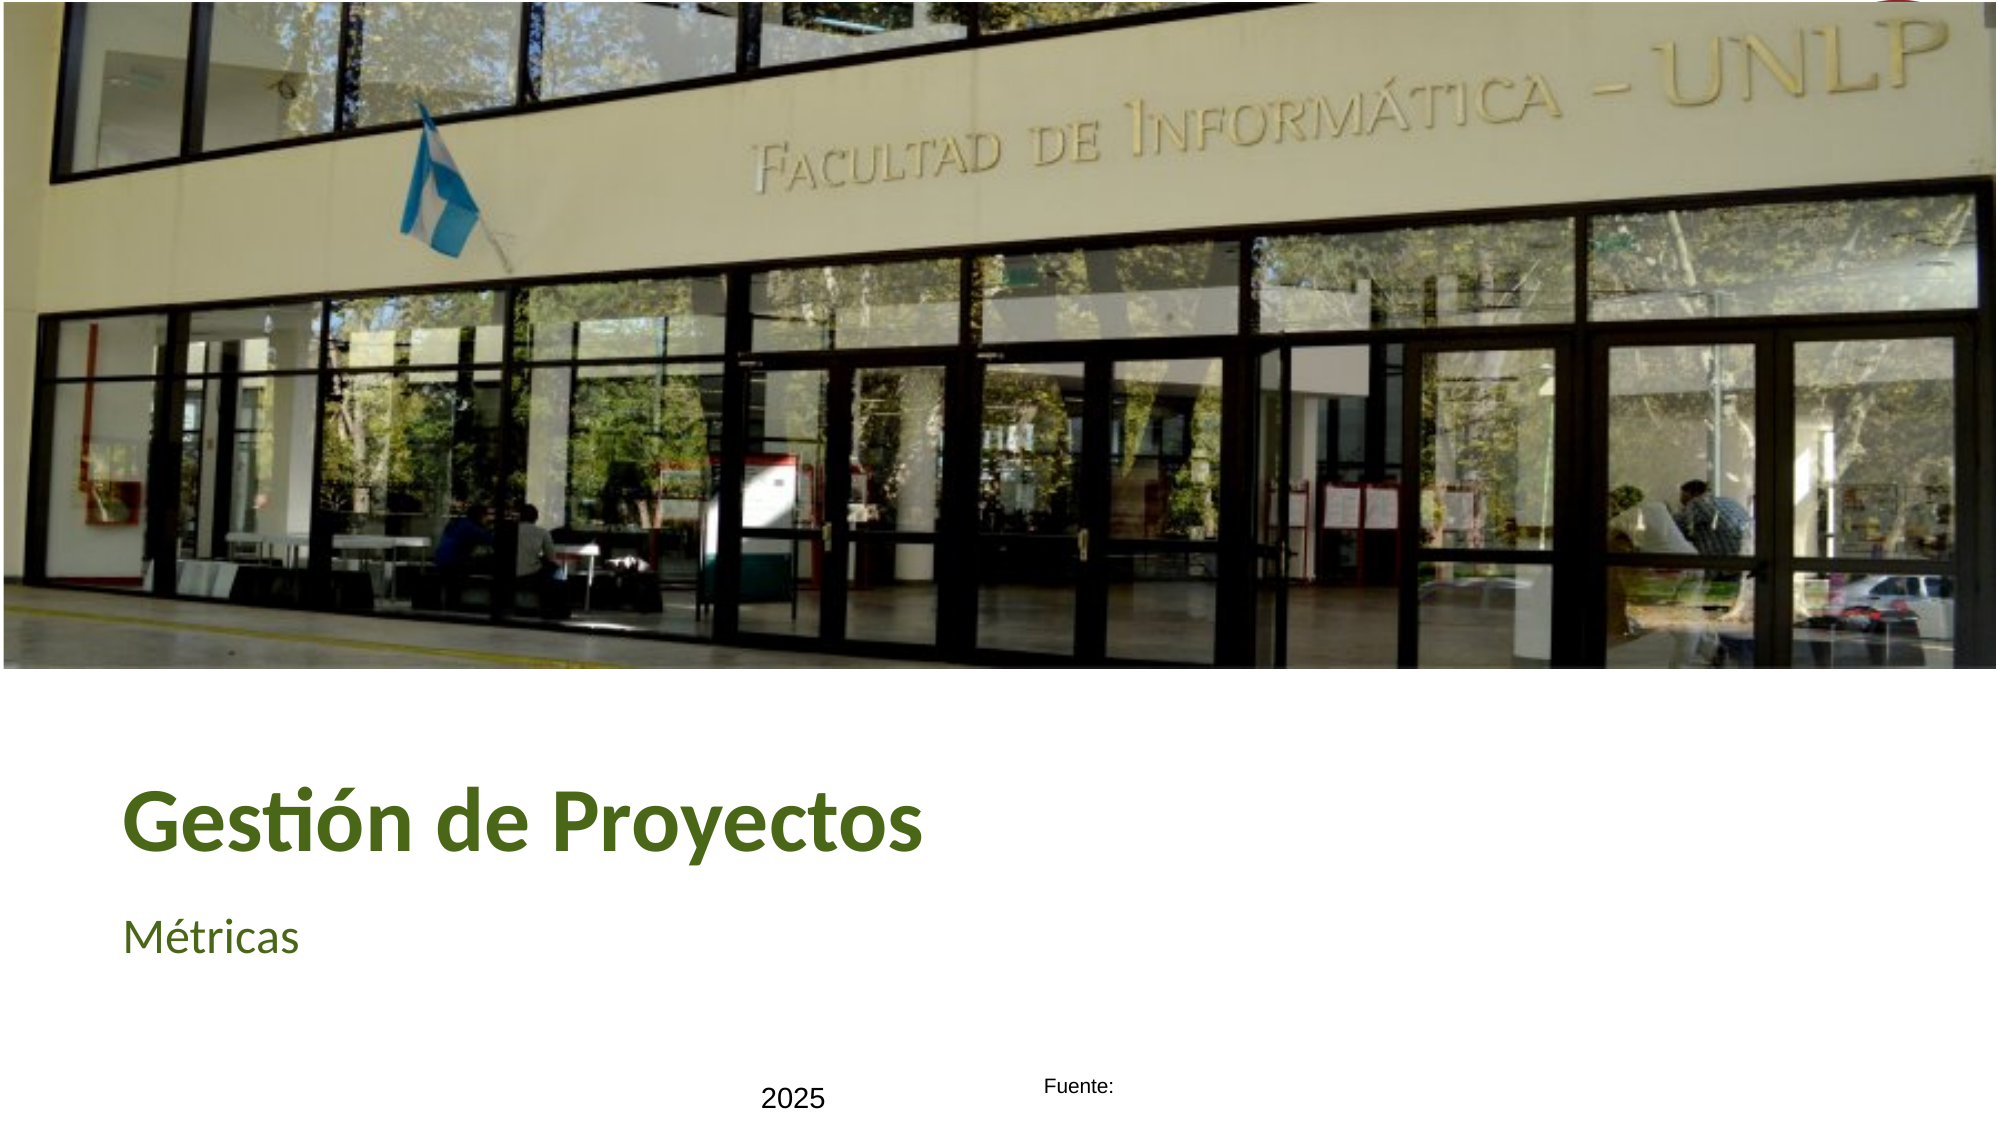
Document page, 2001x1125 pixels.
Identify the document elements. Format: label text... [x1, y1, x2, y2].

picture [3, 0, 2000, 669]
title Gestión de Proyectos [107, 777, 1876, 878]
list Métricas [107, 902, 1622, 991]
